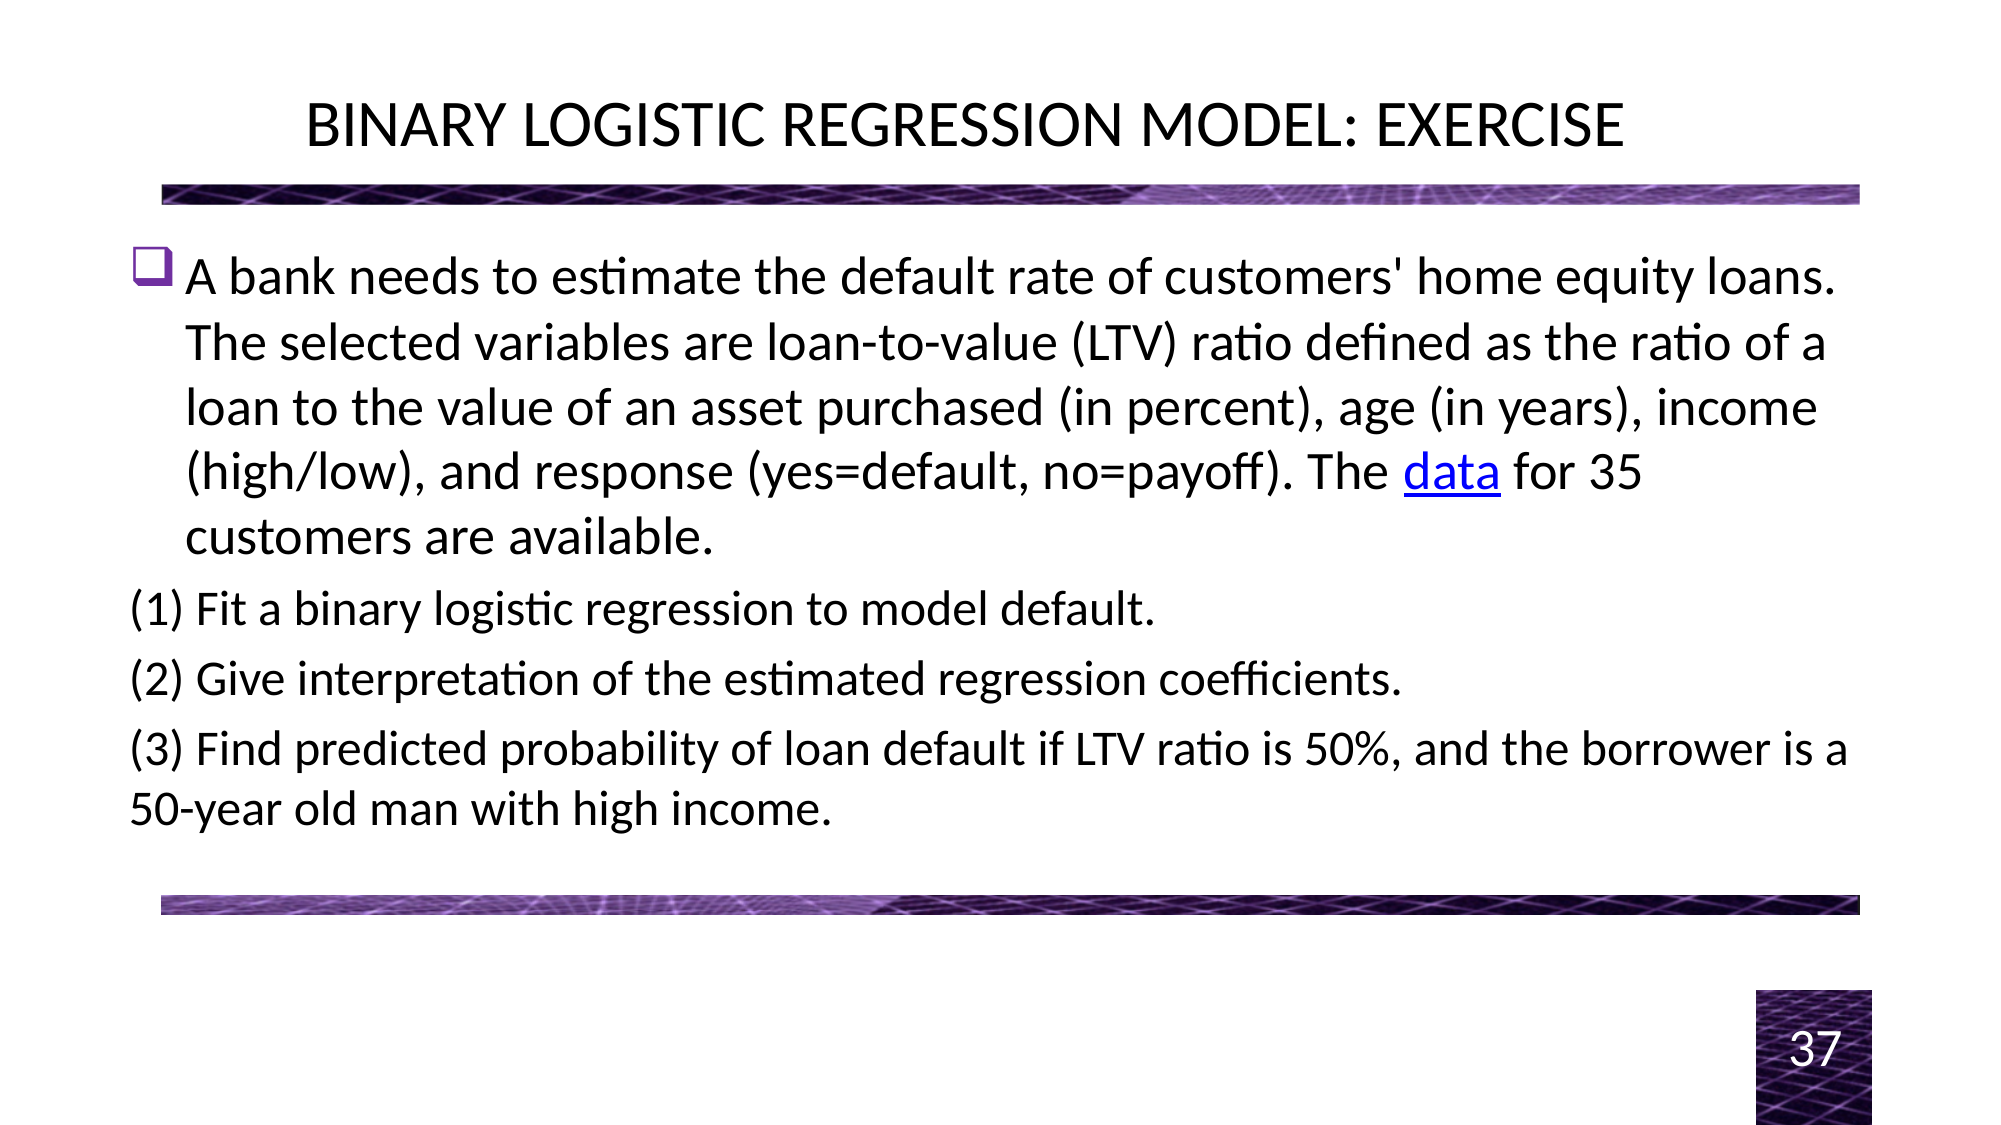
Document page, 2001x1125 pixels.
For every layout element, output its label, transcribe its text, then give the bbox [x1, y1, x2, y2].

picture [161, 895, 1860, 916]
picture [161, 184, 1860, 205]
picture [1756, 990, 1872, 1125]
list A bank needs to estimate the default rate of customers' home equity loans. The selected variables are loan-to-value (LTV) ratio defined as the ratio of a loan to the value of an asset purchased (in percent), age (in years), income (high/low), and response (yes=default, no=payoff). The data for 35 customers are available. (1) Fit a binary logistic regression to model default. (2) Give interpretation of the estimated regression coefficients. (3) Find predicted probability of loan default if LTV ratio is 50%, and the borrower is a 50-year old man with high income. [113, 233, 1886, 1076]
text_box BINARY LOGISTIC REGRESSION MODEL: exercise [290, 44, 1860, 168]
